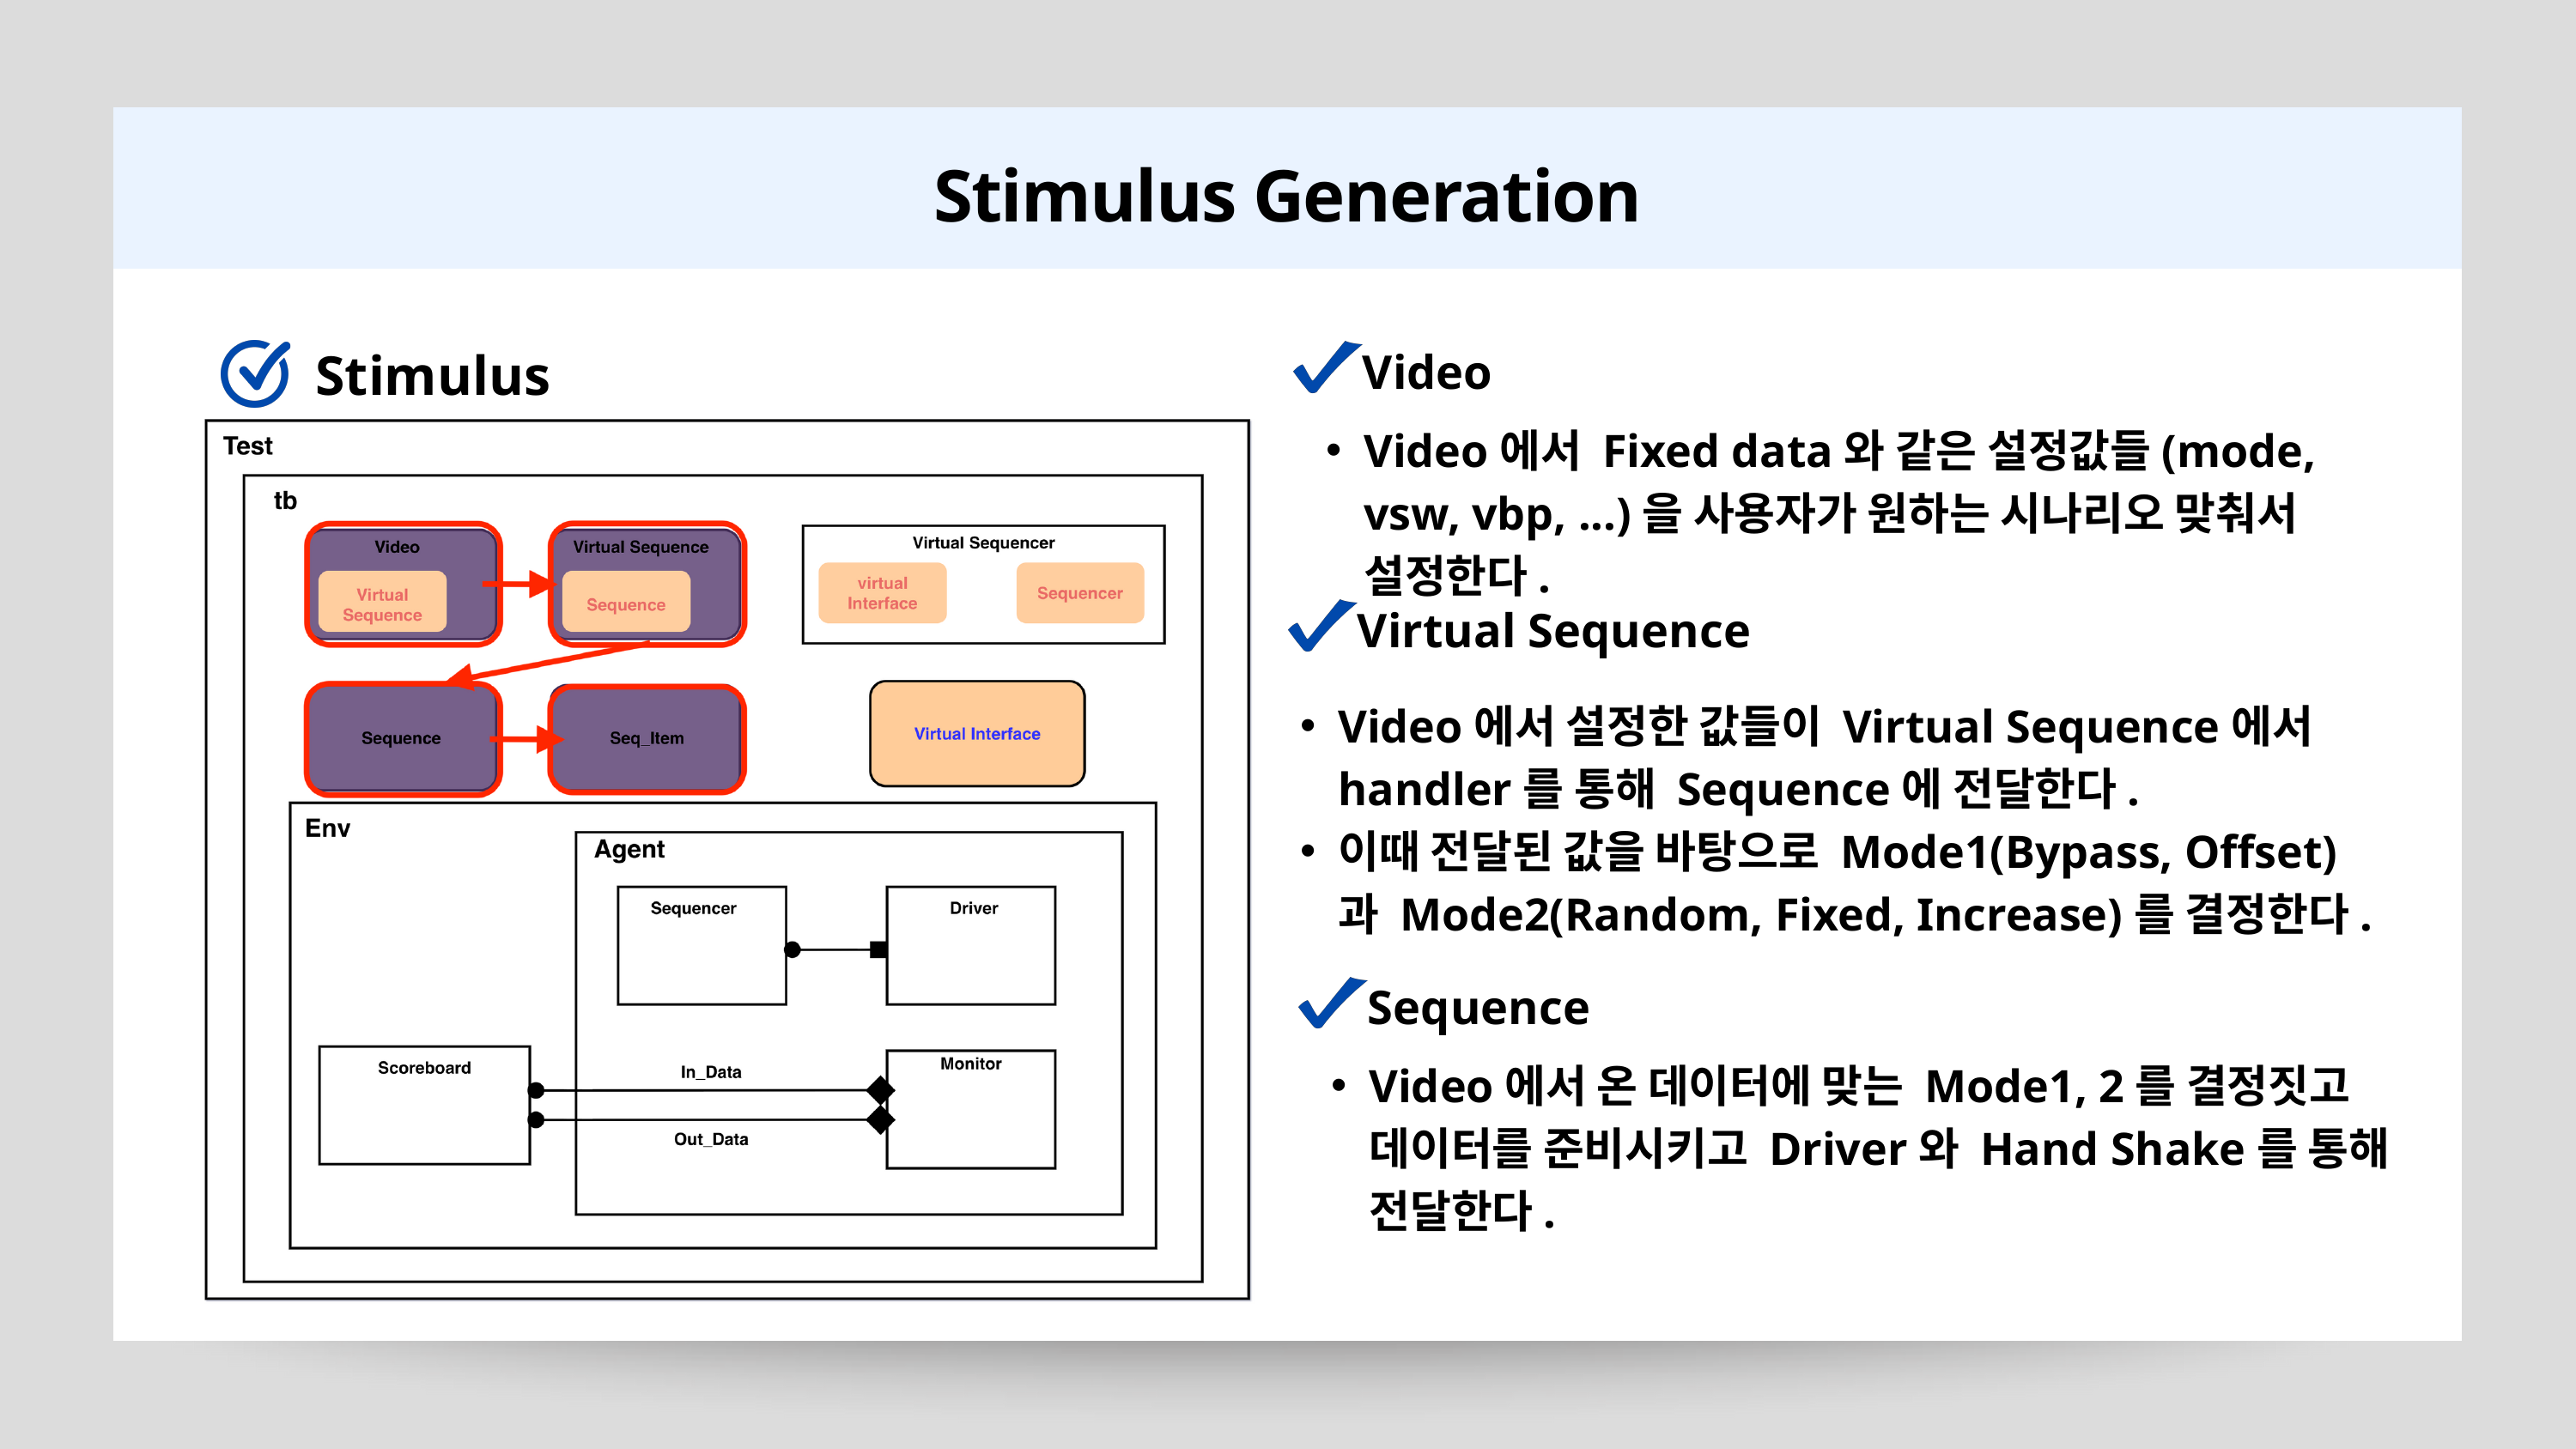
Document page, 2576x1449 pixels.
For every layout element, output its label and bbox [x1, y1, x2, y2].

text_box [113, 277, 2463, 1424]
text_box [113, 106, 2463, 269]
